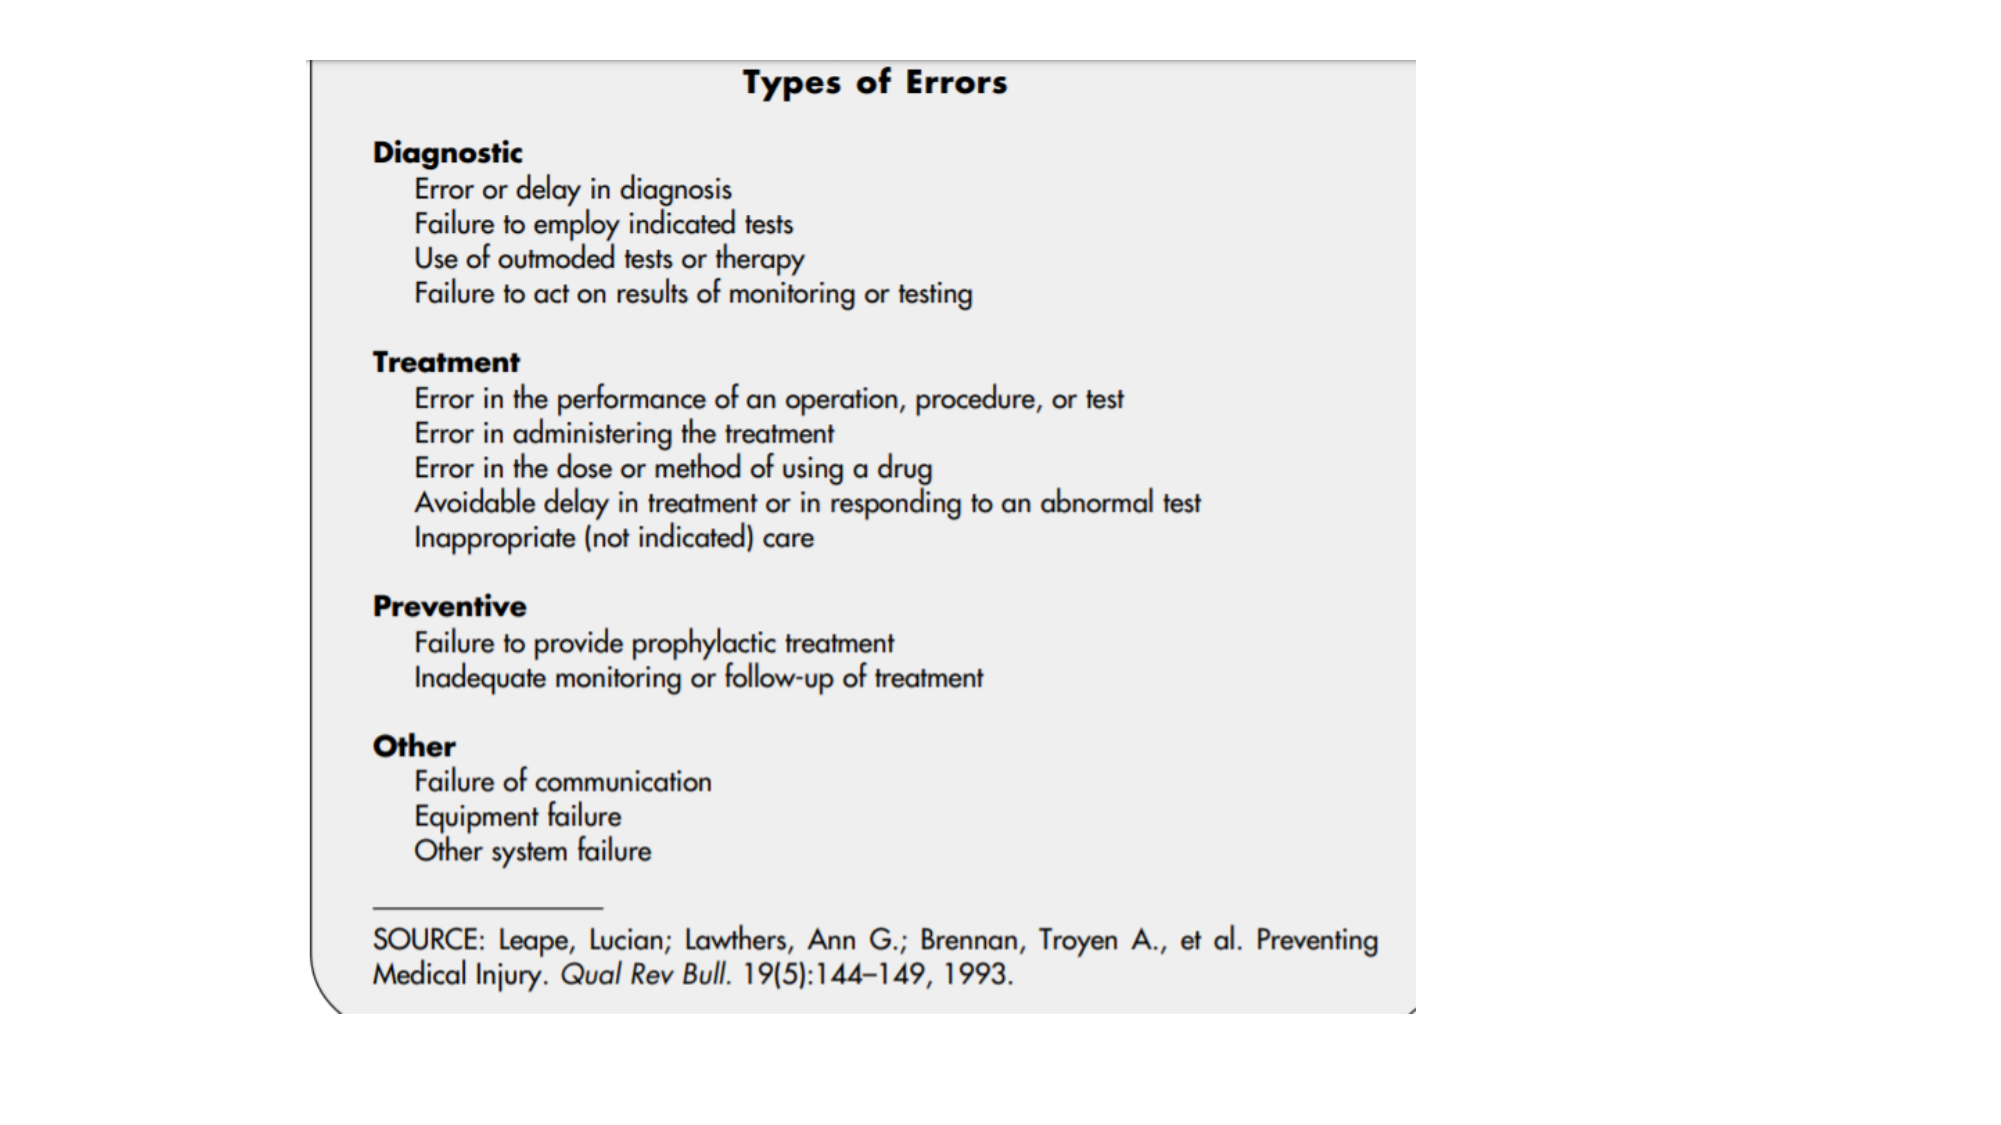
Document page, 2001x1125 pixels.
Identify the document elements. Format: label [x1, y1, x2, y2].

list [305, 60, 1416, 1014]
